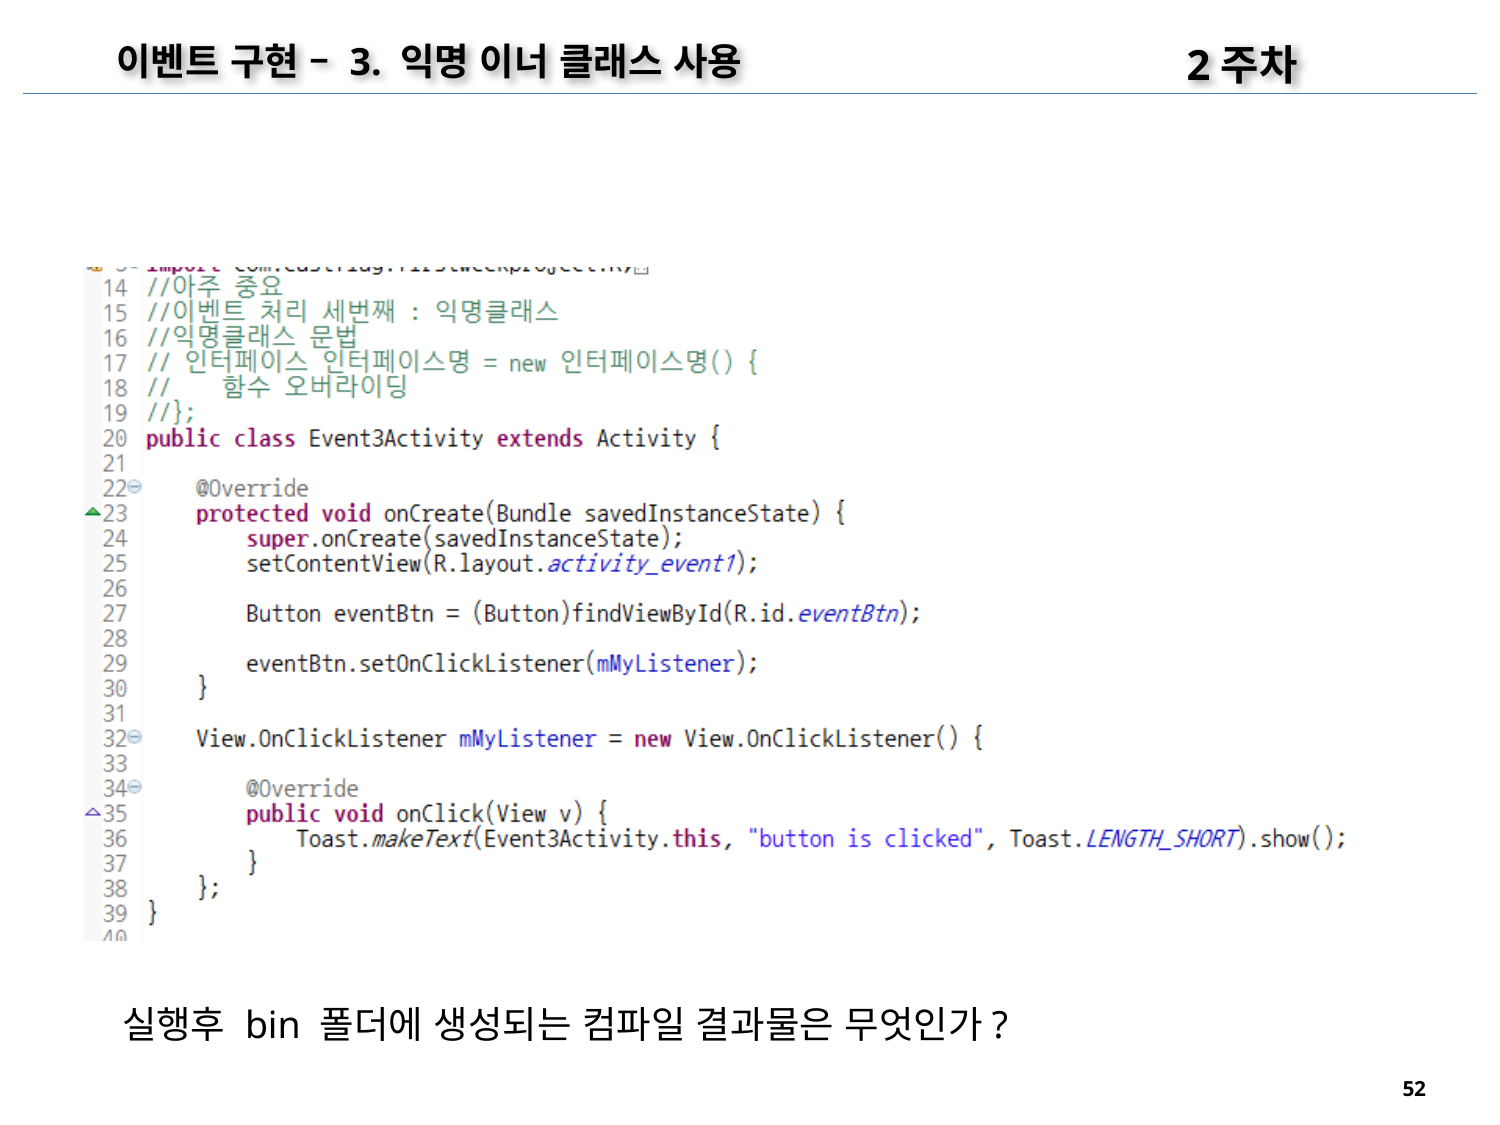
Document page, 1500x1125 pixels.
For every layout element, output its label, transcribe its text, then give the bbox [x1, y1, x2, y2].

text_box 이벤트 구현 – 3. 익명 이너 클래스 사용 [101, 30, 758, 91]
text_box 실행후 bin 폴더에 생성되는 컴파일 결과물은 무엇인가? [107, 993, 1023, 1054]
text_box 2주차 [1171, 30, 1313, 96]
picture [76, 266, 1376, 941]
